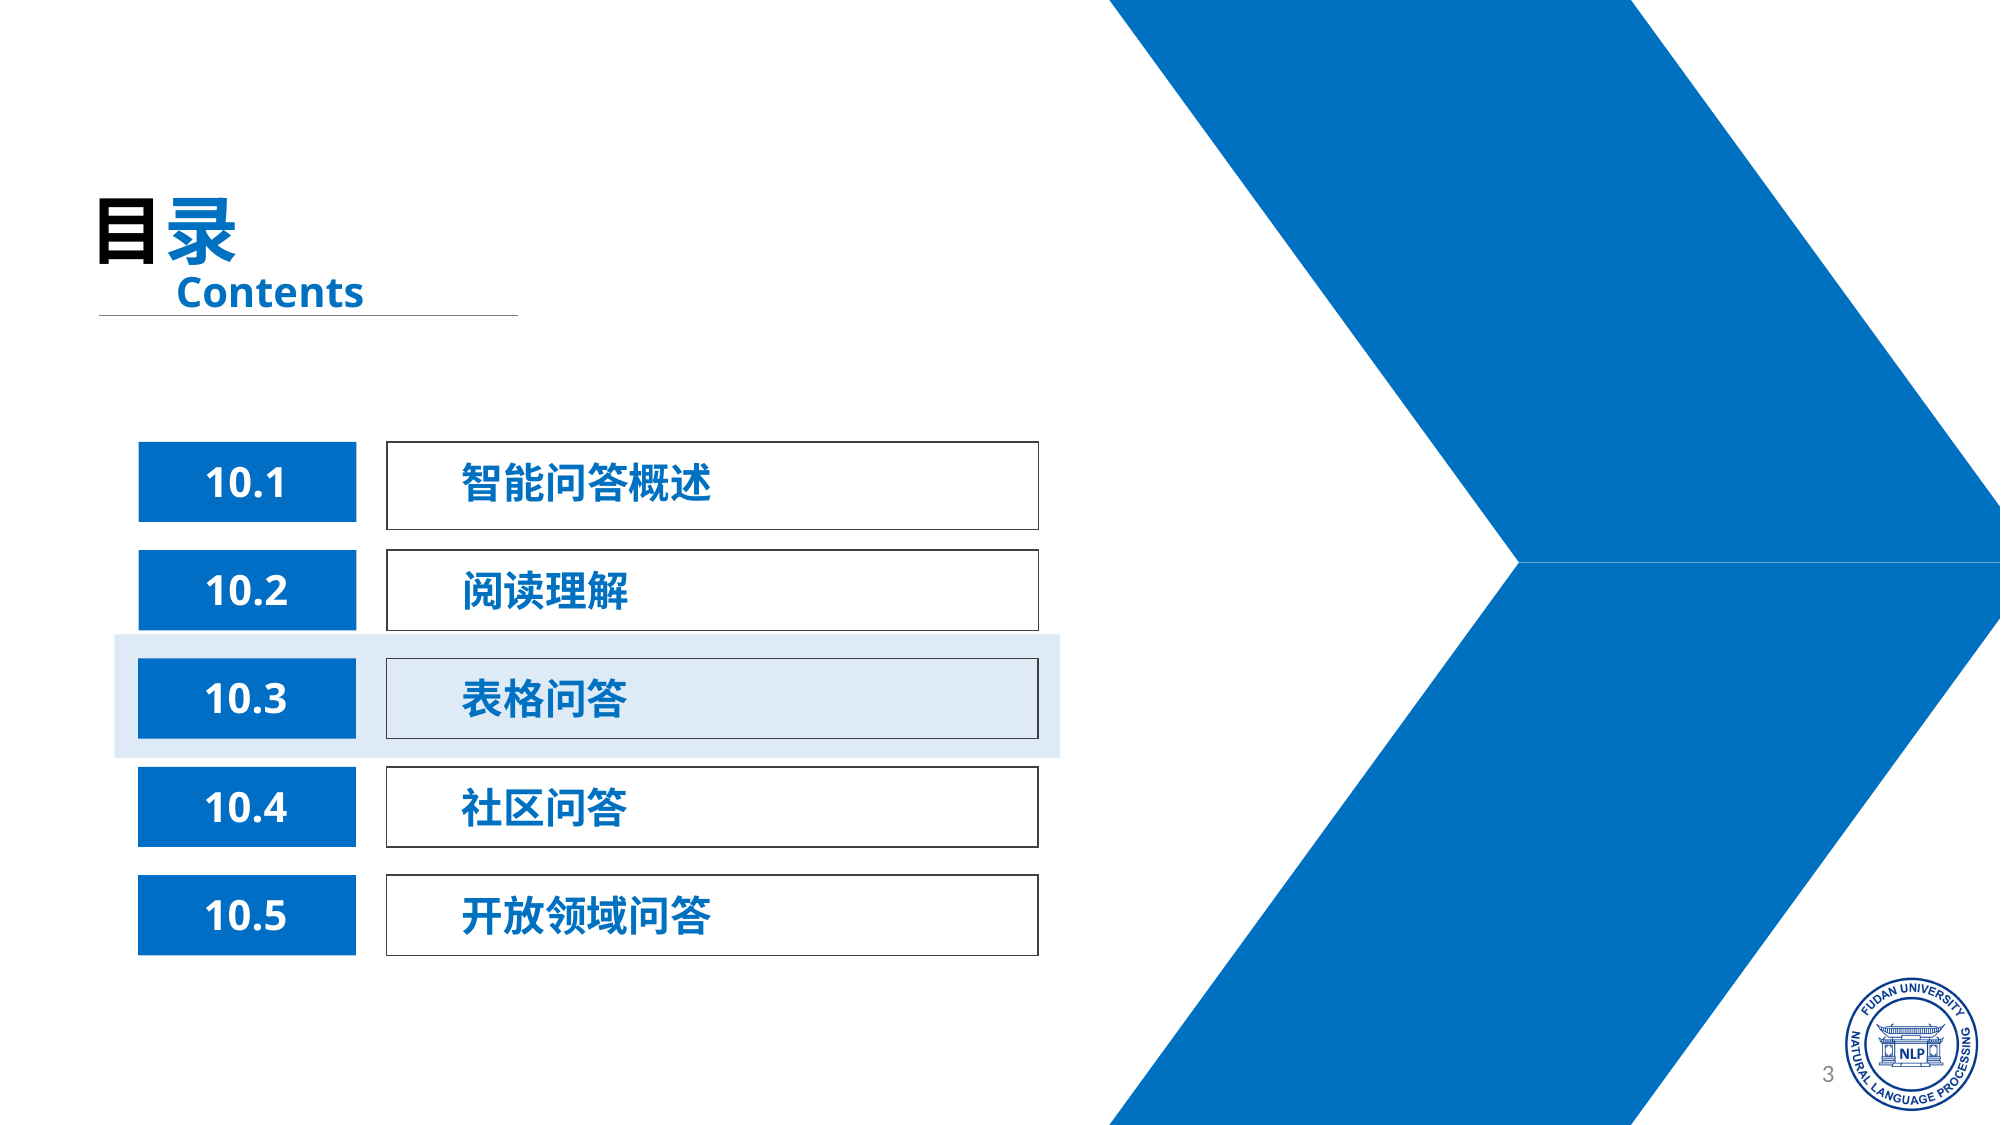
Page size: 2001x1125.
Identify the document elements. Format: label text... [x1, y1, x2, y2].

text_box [138, 549, 357, 631]
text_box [386, 549, 1039, 631]
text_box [74, 175, 518, 325]
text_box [137, 874, 357, 956]
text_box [386, 658, 1039, 739]
text_box [1109, 0, 2000, 563]
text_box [386, 766, 1039, 848]
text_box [386, 874, 1039, 956]
text_box [114, 634, 1061, 758]
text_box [137, 658, 357, 739]
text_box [137, 766, 357, 848]
picture [1834, 972, 1985, 1117]
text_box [386, 441, 1039, 530]
text_box [1109, 563, 2000, 1125]
slide_number 33 [1412, 1042, 1863, 1103]
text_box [138, 441, 357, 523]
